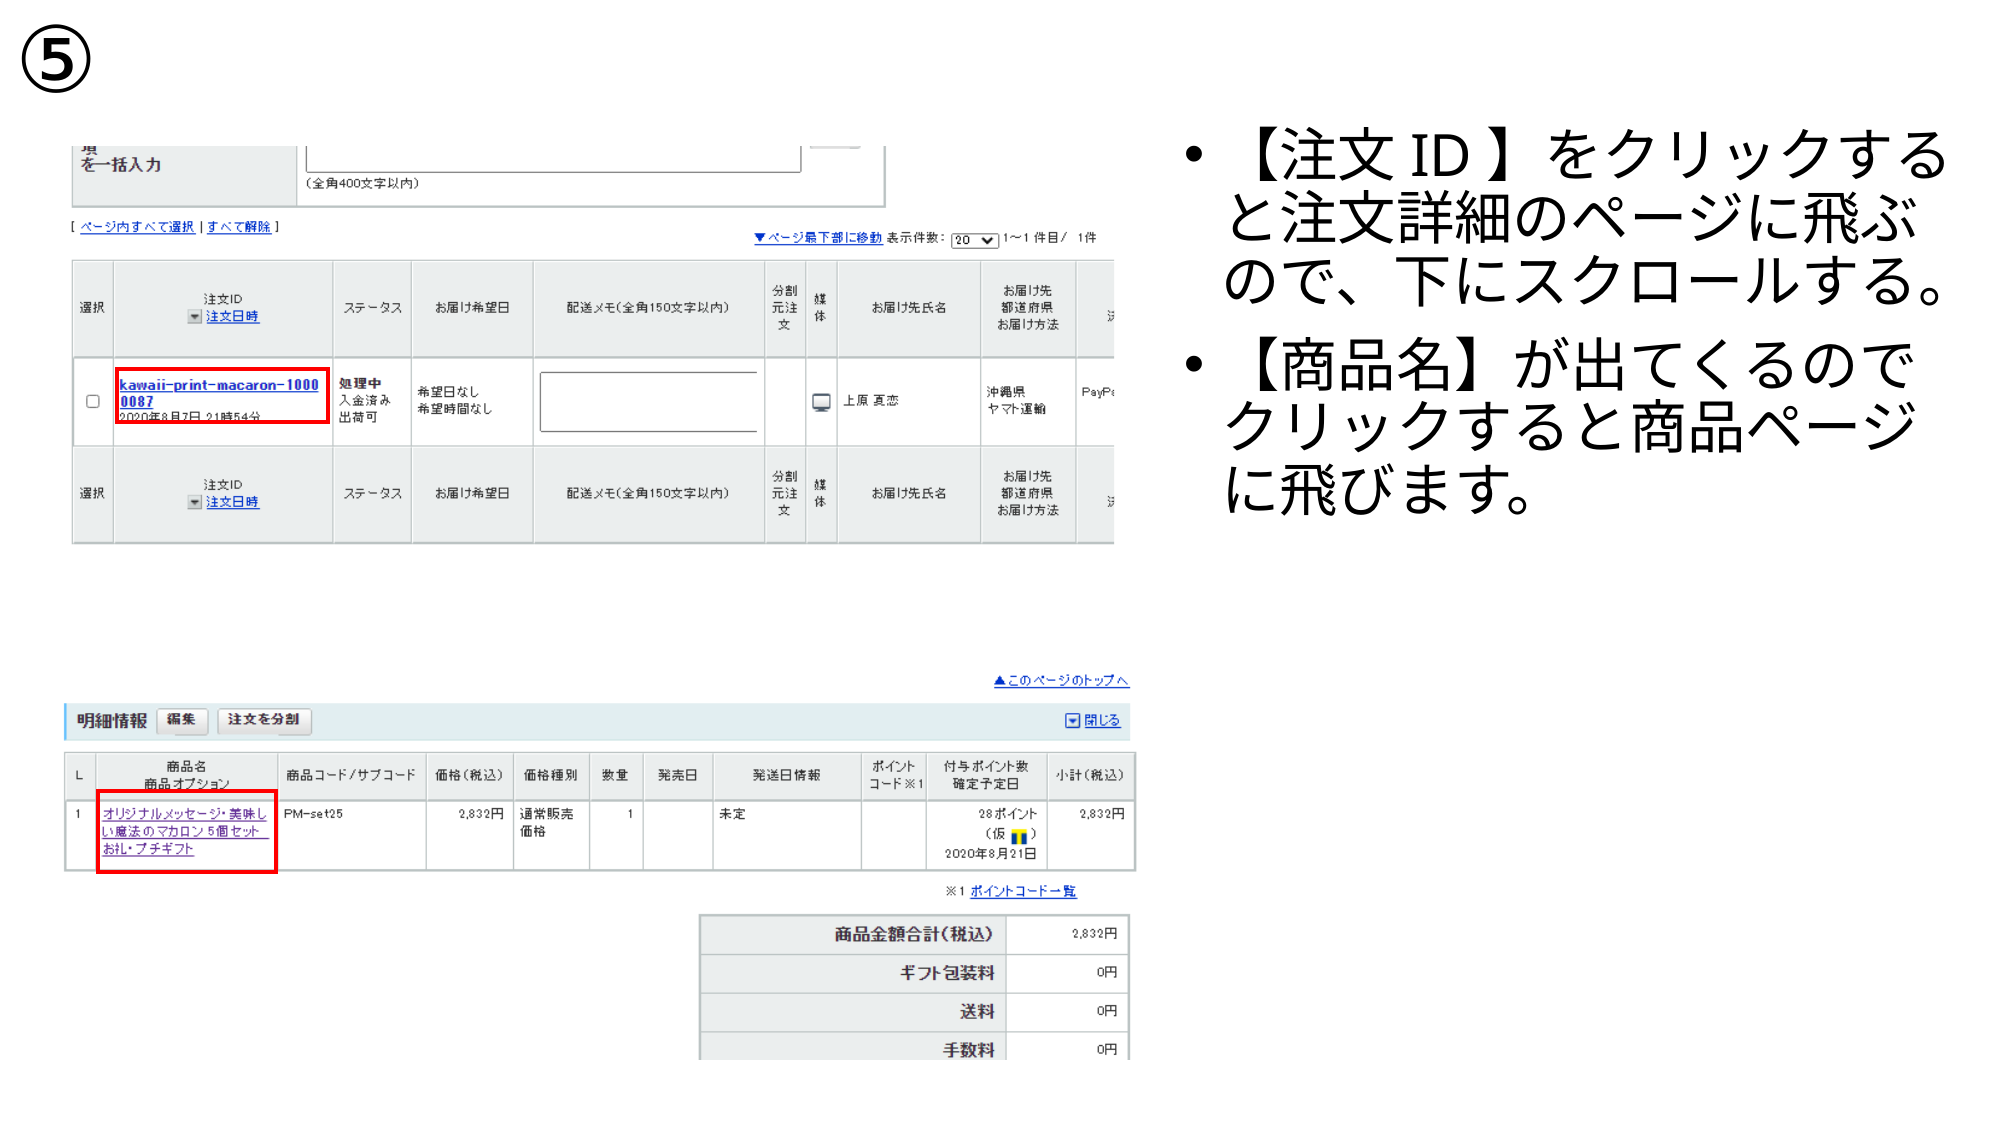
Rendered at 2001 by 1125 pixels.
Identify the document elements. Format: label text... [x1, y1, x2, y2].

picture [61, 146, 1115, 552]
list 【注文ID】をクリックすると注文詳細のページに飛ぶので、下にスクロールする。 【商品名】が出てくるのでクリックすると商品ページに飛びます。 [1168, 118, 1979, 1111]
picture [59, 664, 1148, 1060]
title ⑤ [0, 0, 1863, 126]
